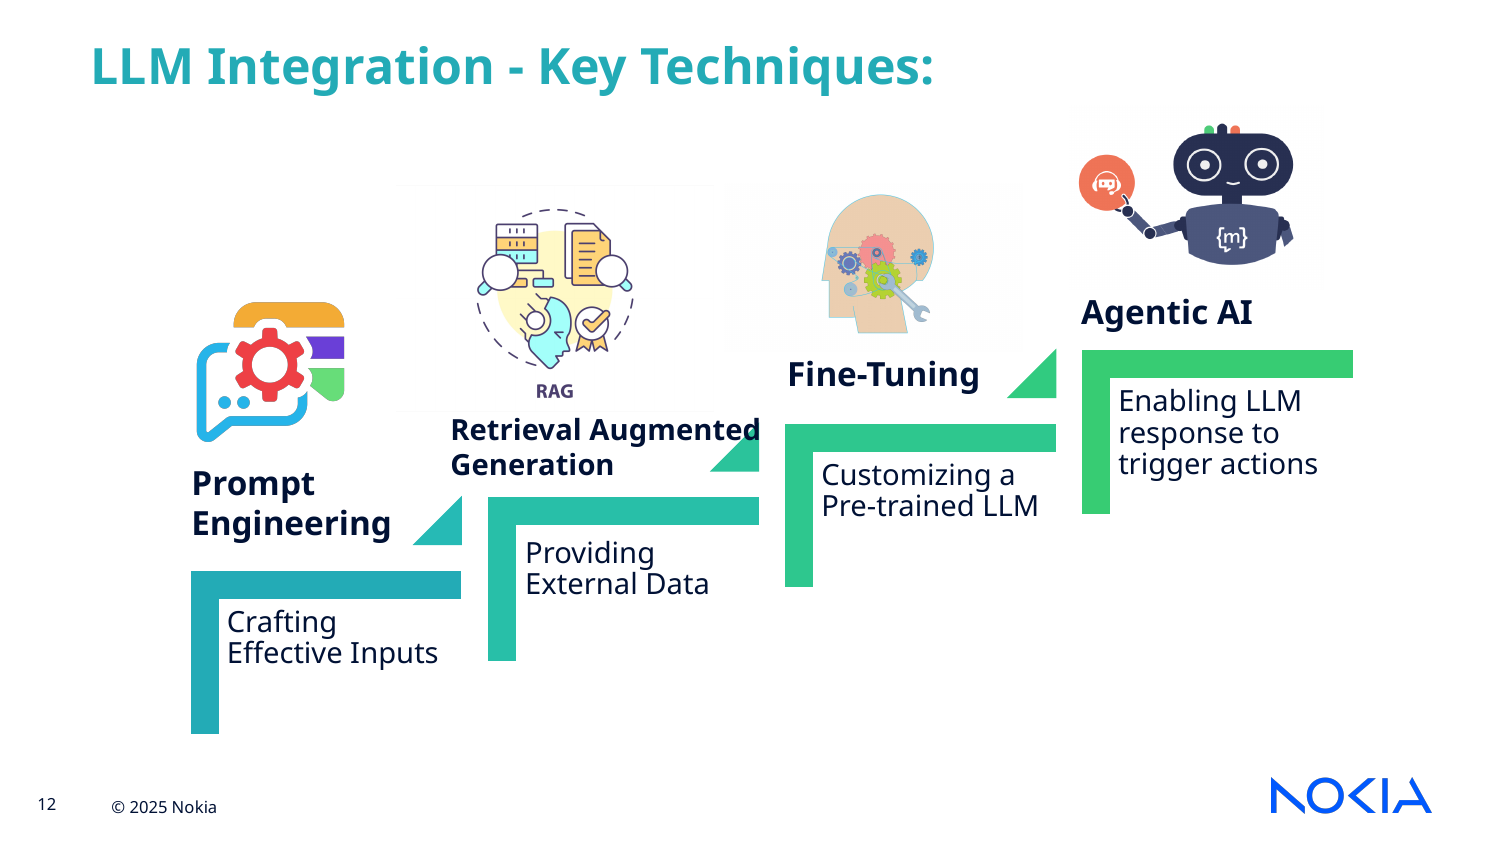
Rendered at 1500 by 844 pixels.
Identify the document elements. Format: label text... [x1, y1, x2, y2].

text_box Agentic AI [1353, 291, 1364, 411]
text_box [191, 216, 1353, 844]
picture [1069, 105, 1324, 290]
picture [1353, 777, 1432, 814]
picture [396, 185, 714, 412]
picture [186, 281, 355, 450]
title LLM Integration - Key Techniques: [90, 34, 1454, 91]
picture [724, 183, 1023, 352]
